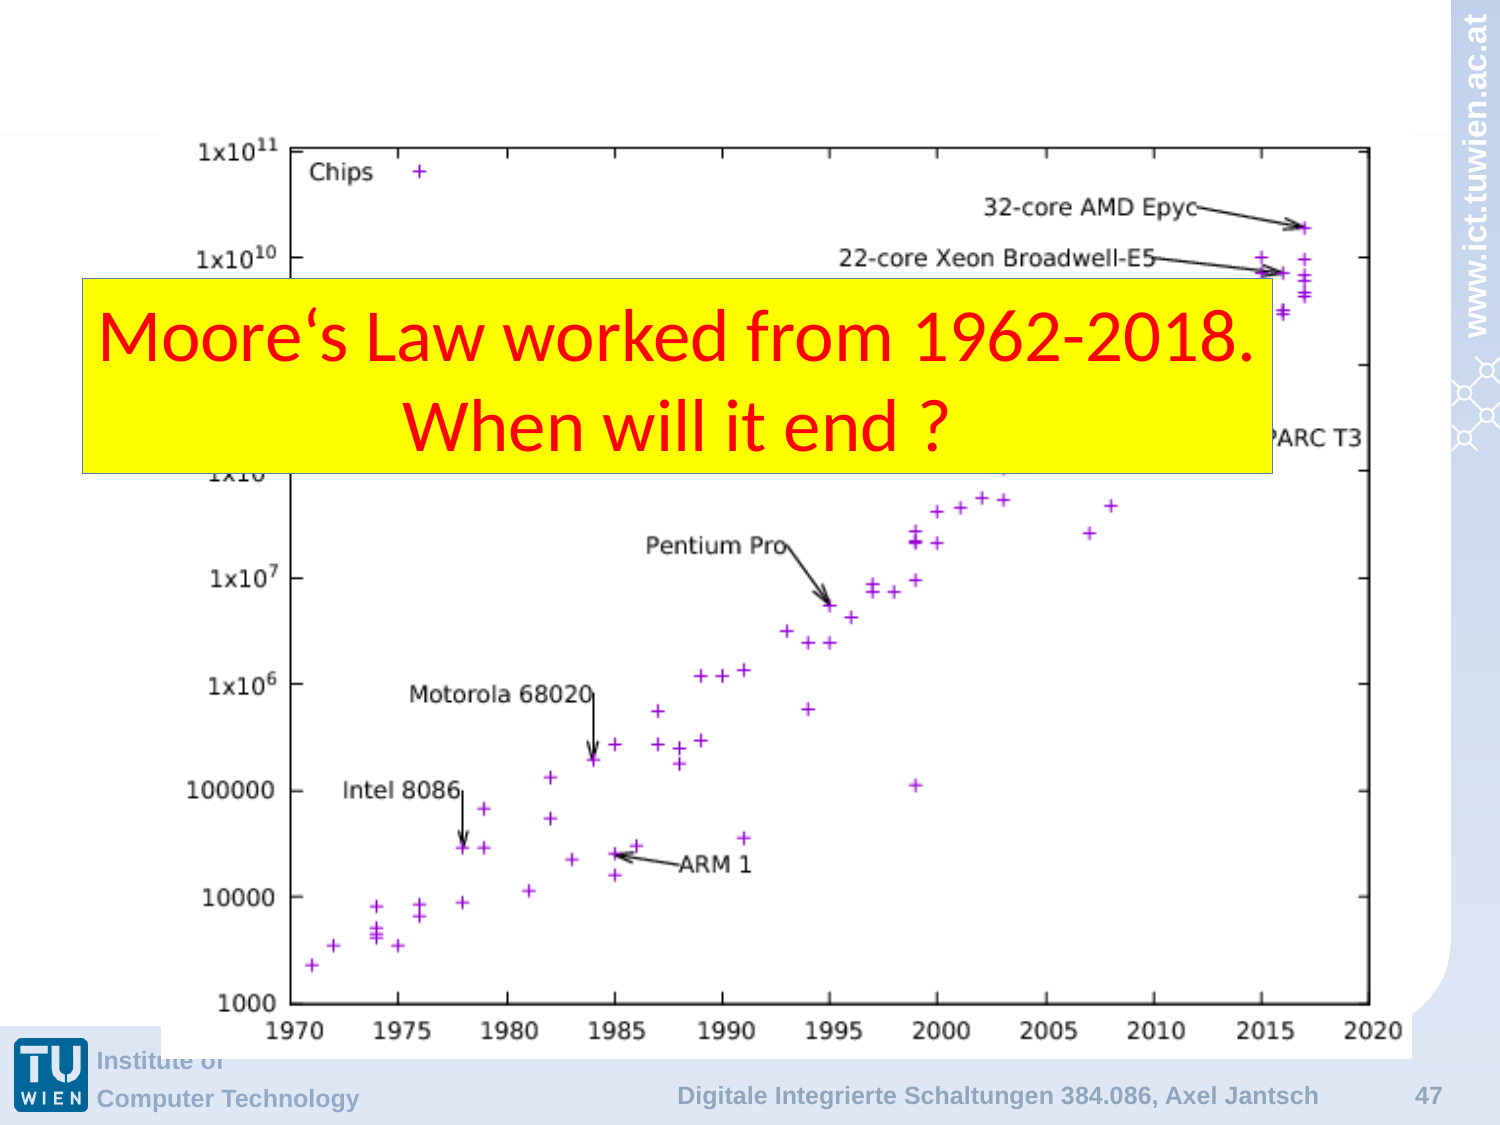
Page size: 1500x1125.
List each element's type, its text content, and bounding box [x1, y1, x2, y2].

picture [22, 1092, 35, 1104]
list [160, 120, 1412, 1059]
text_box Moore‘s Law worked from 1962-2018. When will it end ? [82, 278, 155, 474]
slide_number 47 [1364, 1029, 1458, 1118]
footer Digitale Integrierte Schaltungen 384.086, Axel Jantsch [585, 1066, 1336, 1118]
picture [52, 1046, 64, 1081]
picture [68, 1046, 80, 1082]
picture [21, 1046, 47, 1053]
picture [71, 1092, 80, 1104]
picture [31, 1056, 38, 1082]
picture [55, 1092, 62, 1104]
